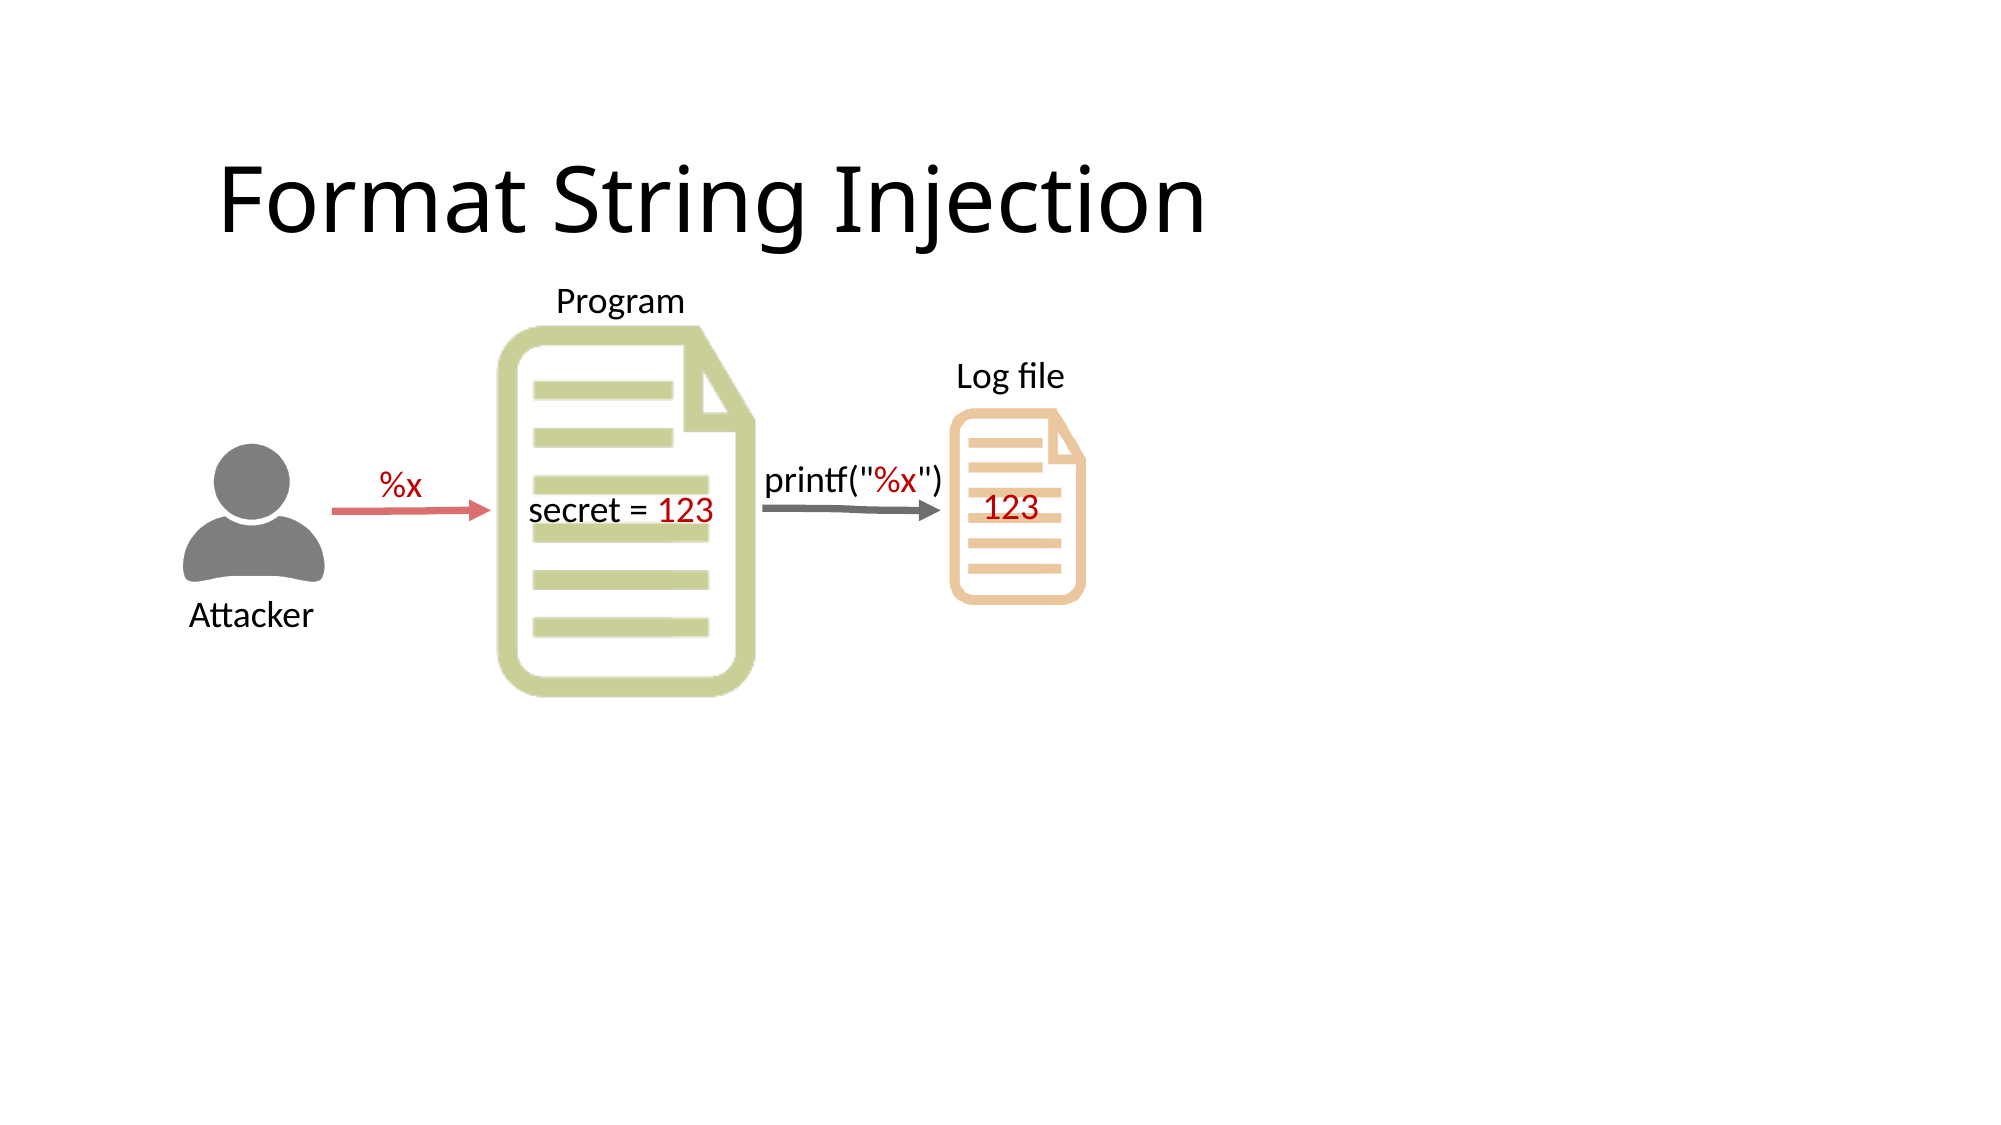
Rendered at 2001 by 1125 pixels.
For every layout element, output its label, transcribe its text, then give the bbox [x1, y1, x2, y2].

picture [925, 408, 1102, 617]
text_box Log file [941, 343, 1081, 403]
text_box Program [541, 268, 701, 315]
text_box printf("%x") [786, 447, 925, 507]
text_box %x [364, 452, 438, 510]
picture [453, 315, 786, 720]
title Format String Injection [202, 93, 1928, 312]
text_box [174, 433, 347, 688]
